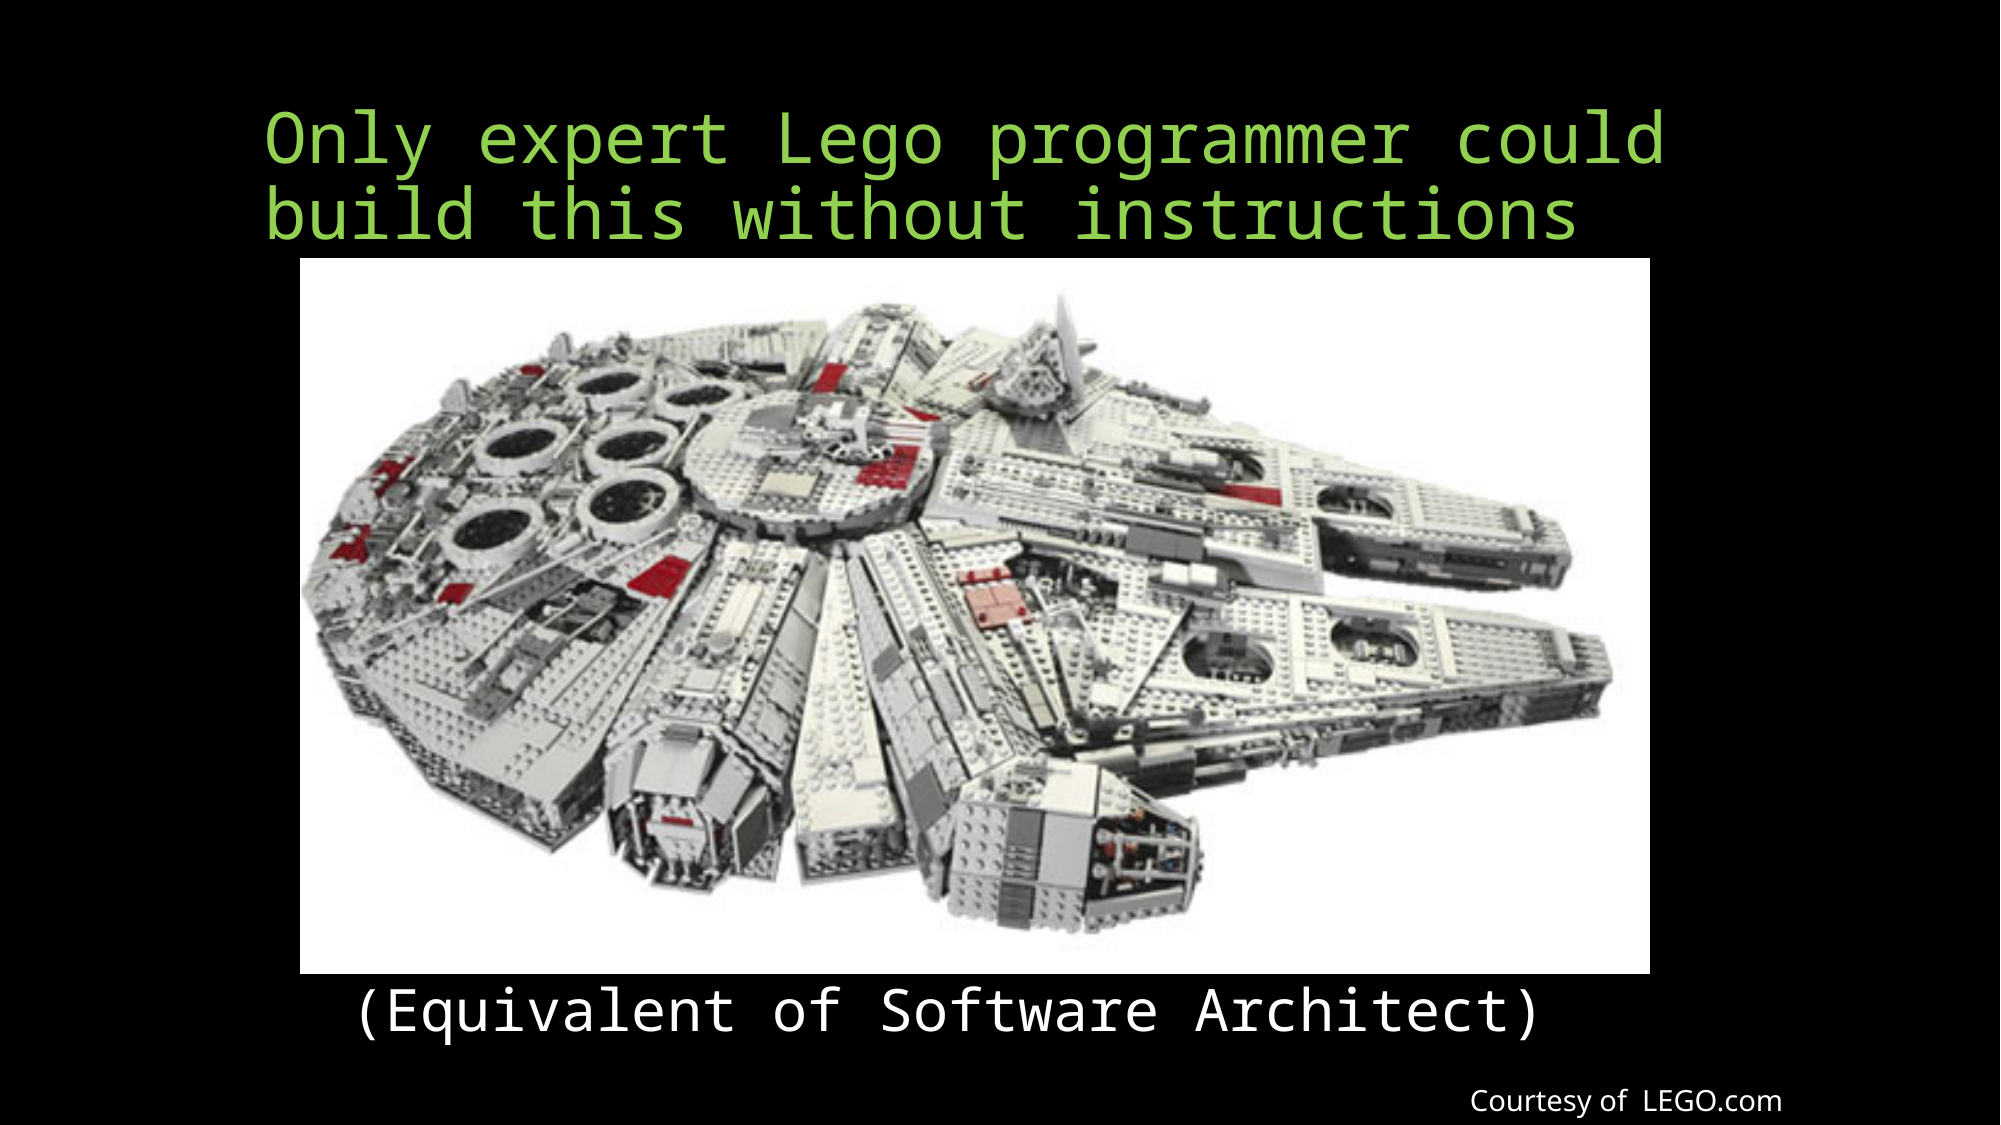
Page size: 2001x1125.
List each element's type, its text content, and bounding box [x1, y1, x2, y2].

text_box Courtesy of LEGO.com [1455, 1074, 1843, 1125]
picture [299, 258, 1650, 974]
text_box (Equivalent of Software Architect) [274, 943, 1625, 1073]
title Only expert Lego programmer could build this without instructions [249, 75, 1750, 263]
